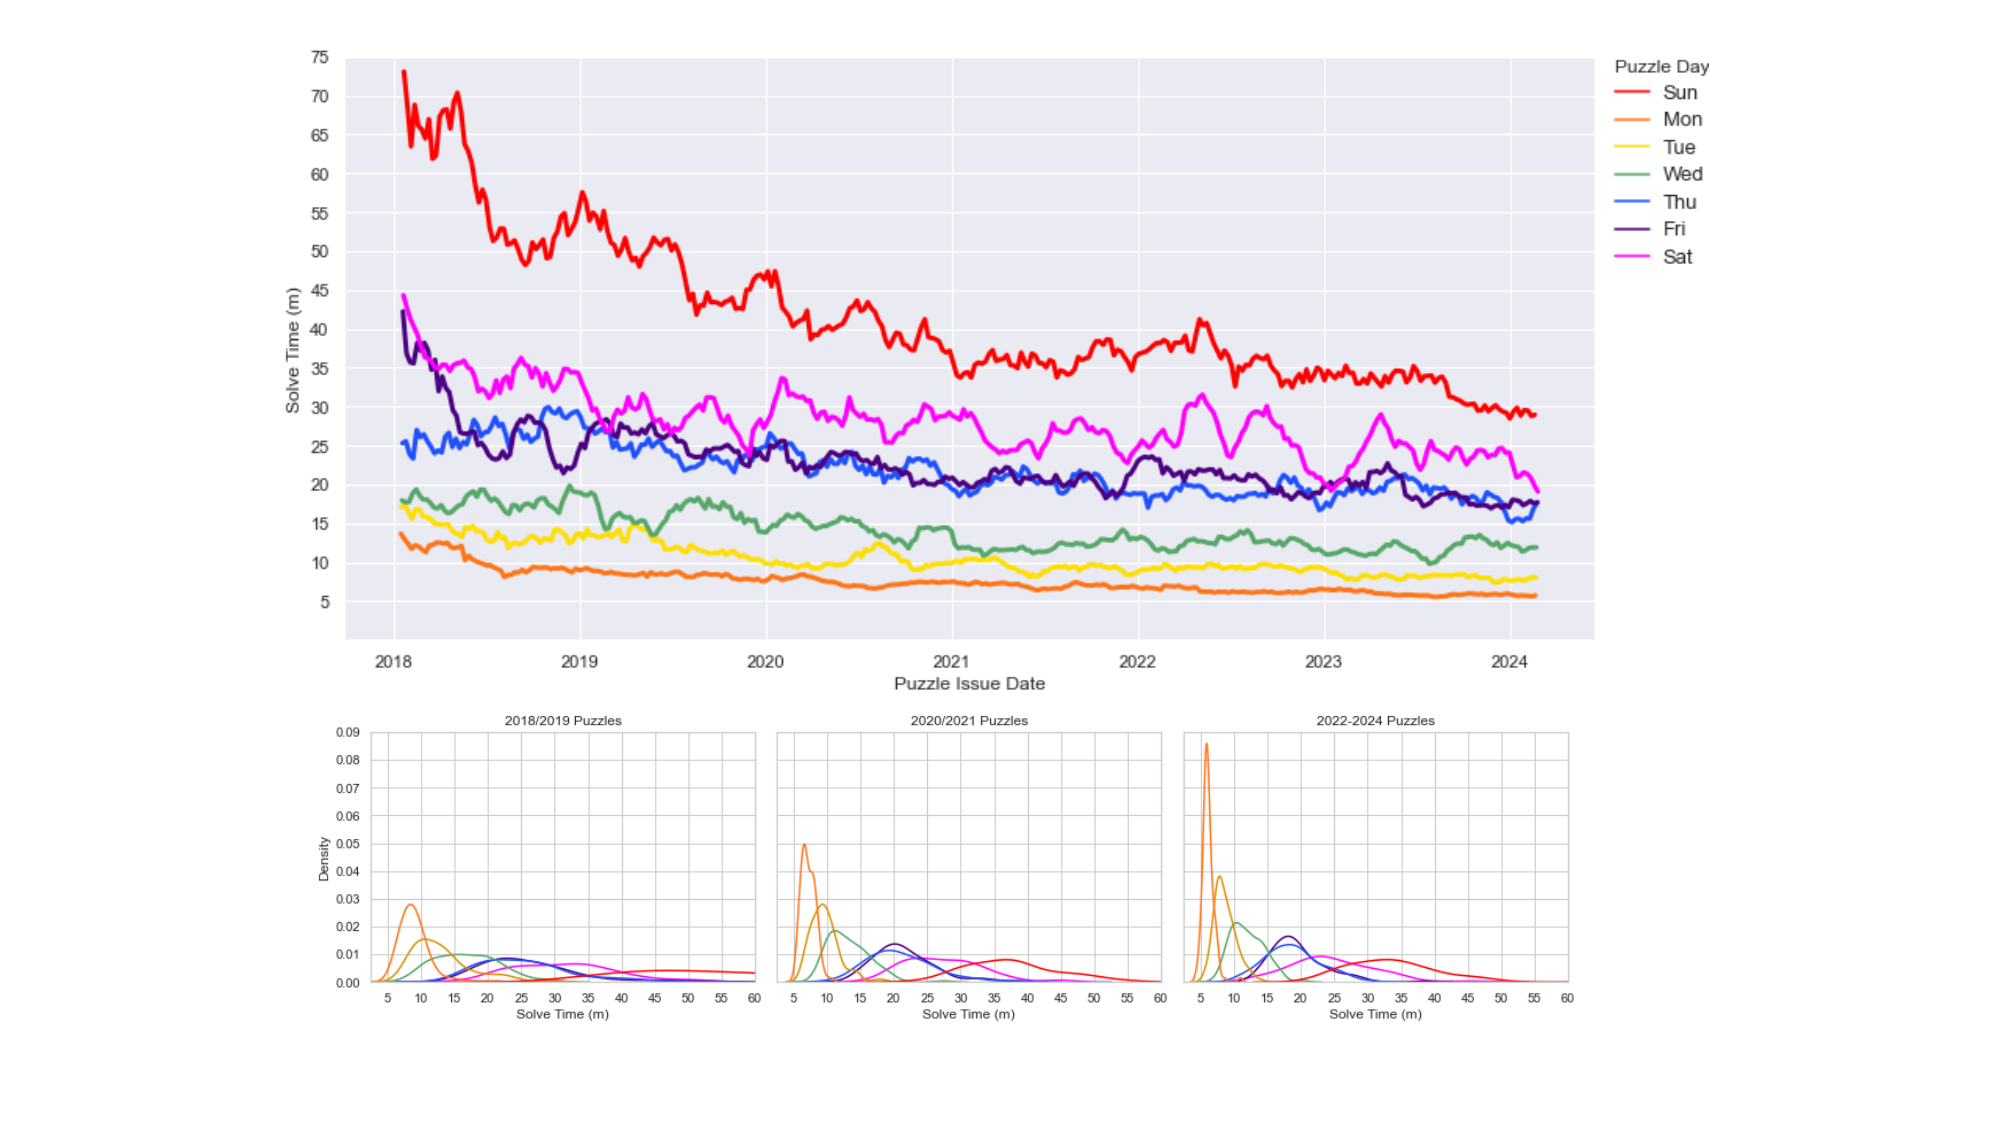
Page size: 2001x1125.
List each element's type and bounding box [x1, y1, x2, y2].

picture [311, 708, 1176, 1029]
picture [277, 40, 1709, 704]
picture [1178, 708, 1583, 1029]
